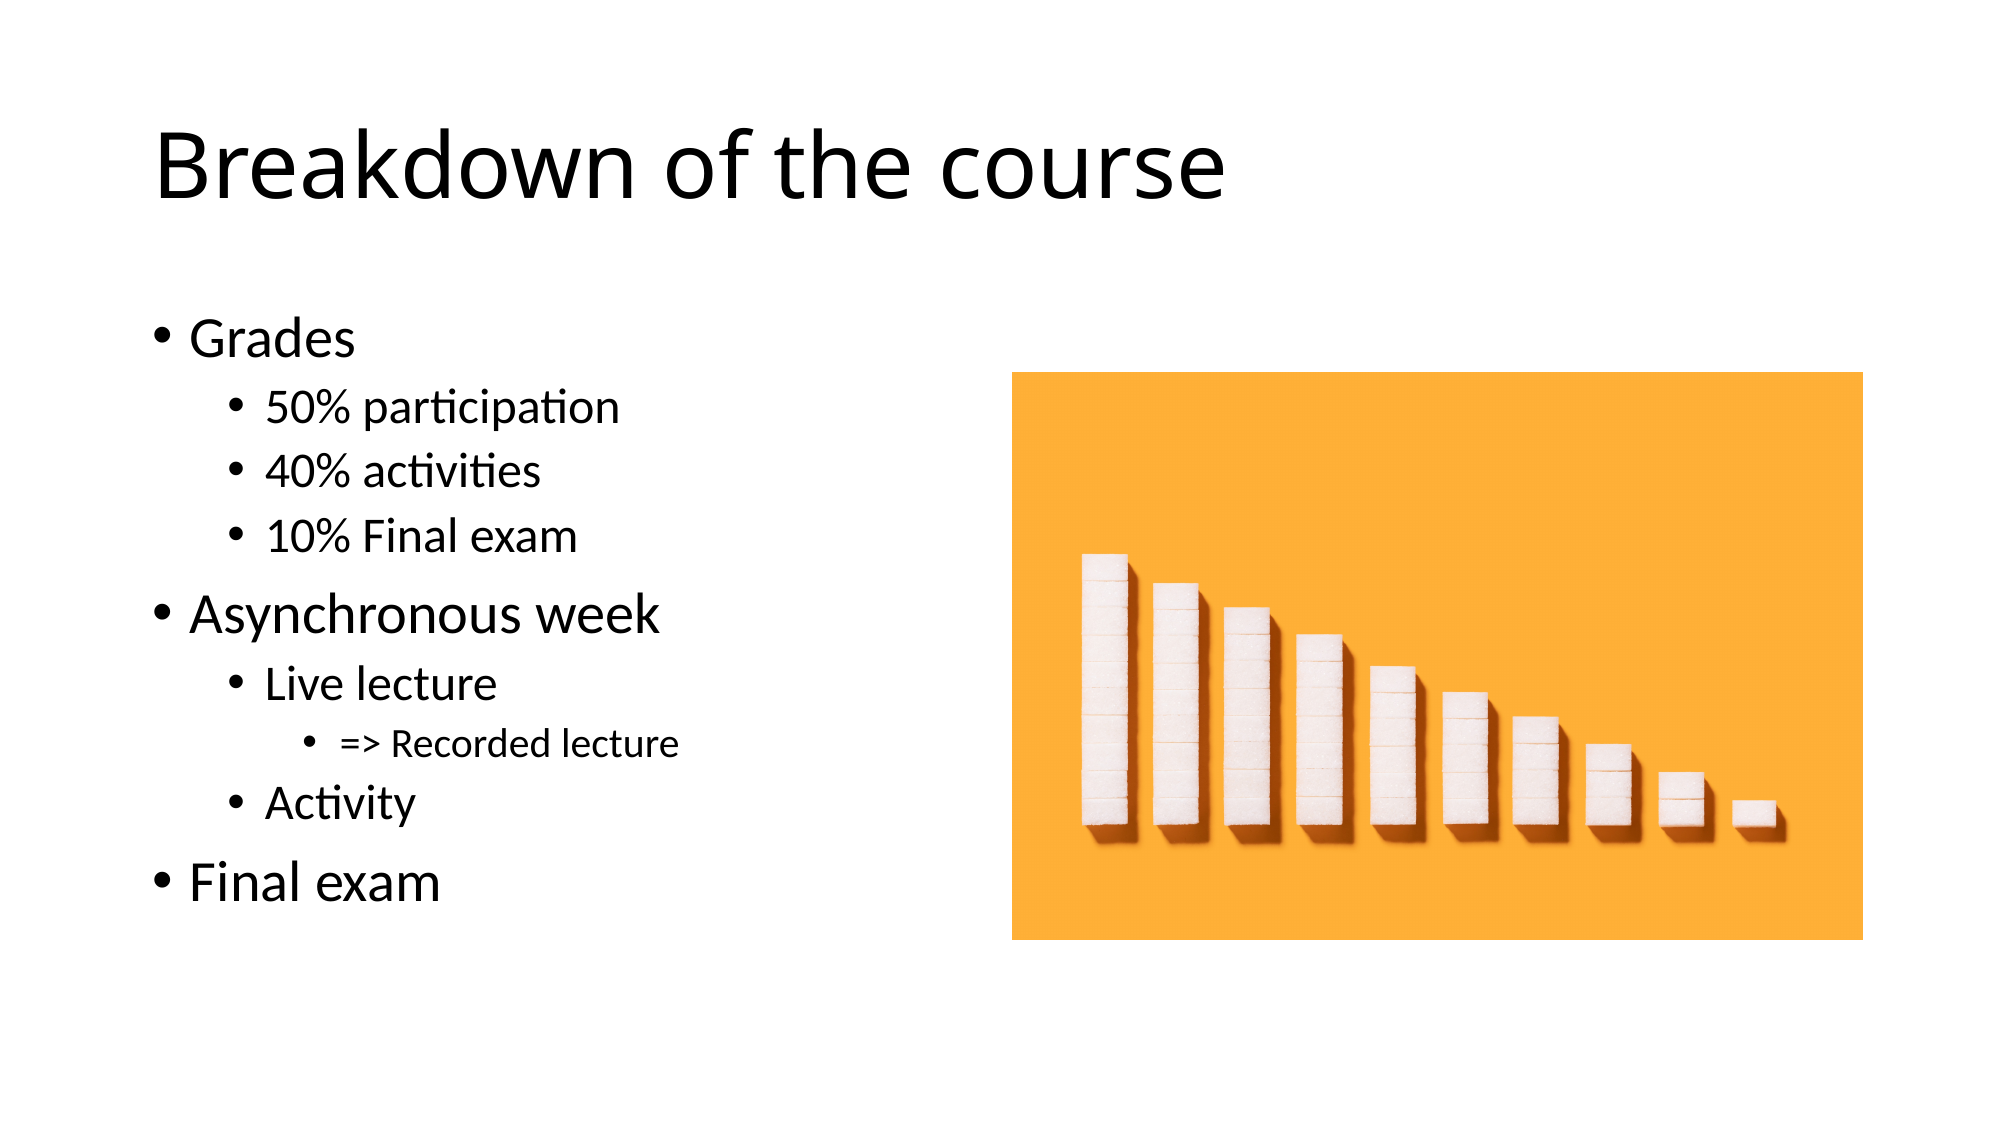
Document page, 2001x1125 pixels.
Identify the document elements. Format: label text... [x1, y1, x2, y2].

title Breakdown of the course [137, 59, 1863, 278]
list Grades 50% participation 40% activities 10% Final exam Asynchronous week Live lecture => Recorded lecture Activity Final exam [137, 299, 988, 1014]
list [1012, 373, 1863, 940]
